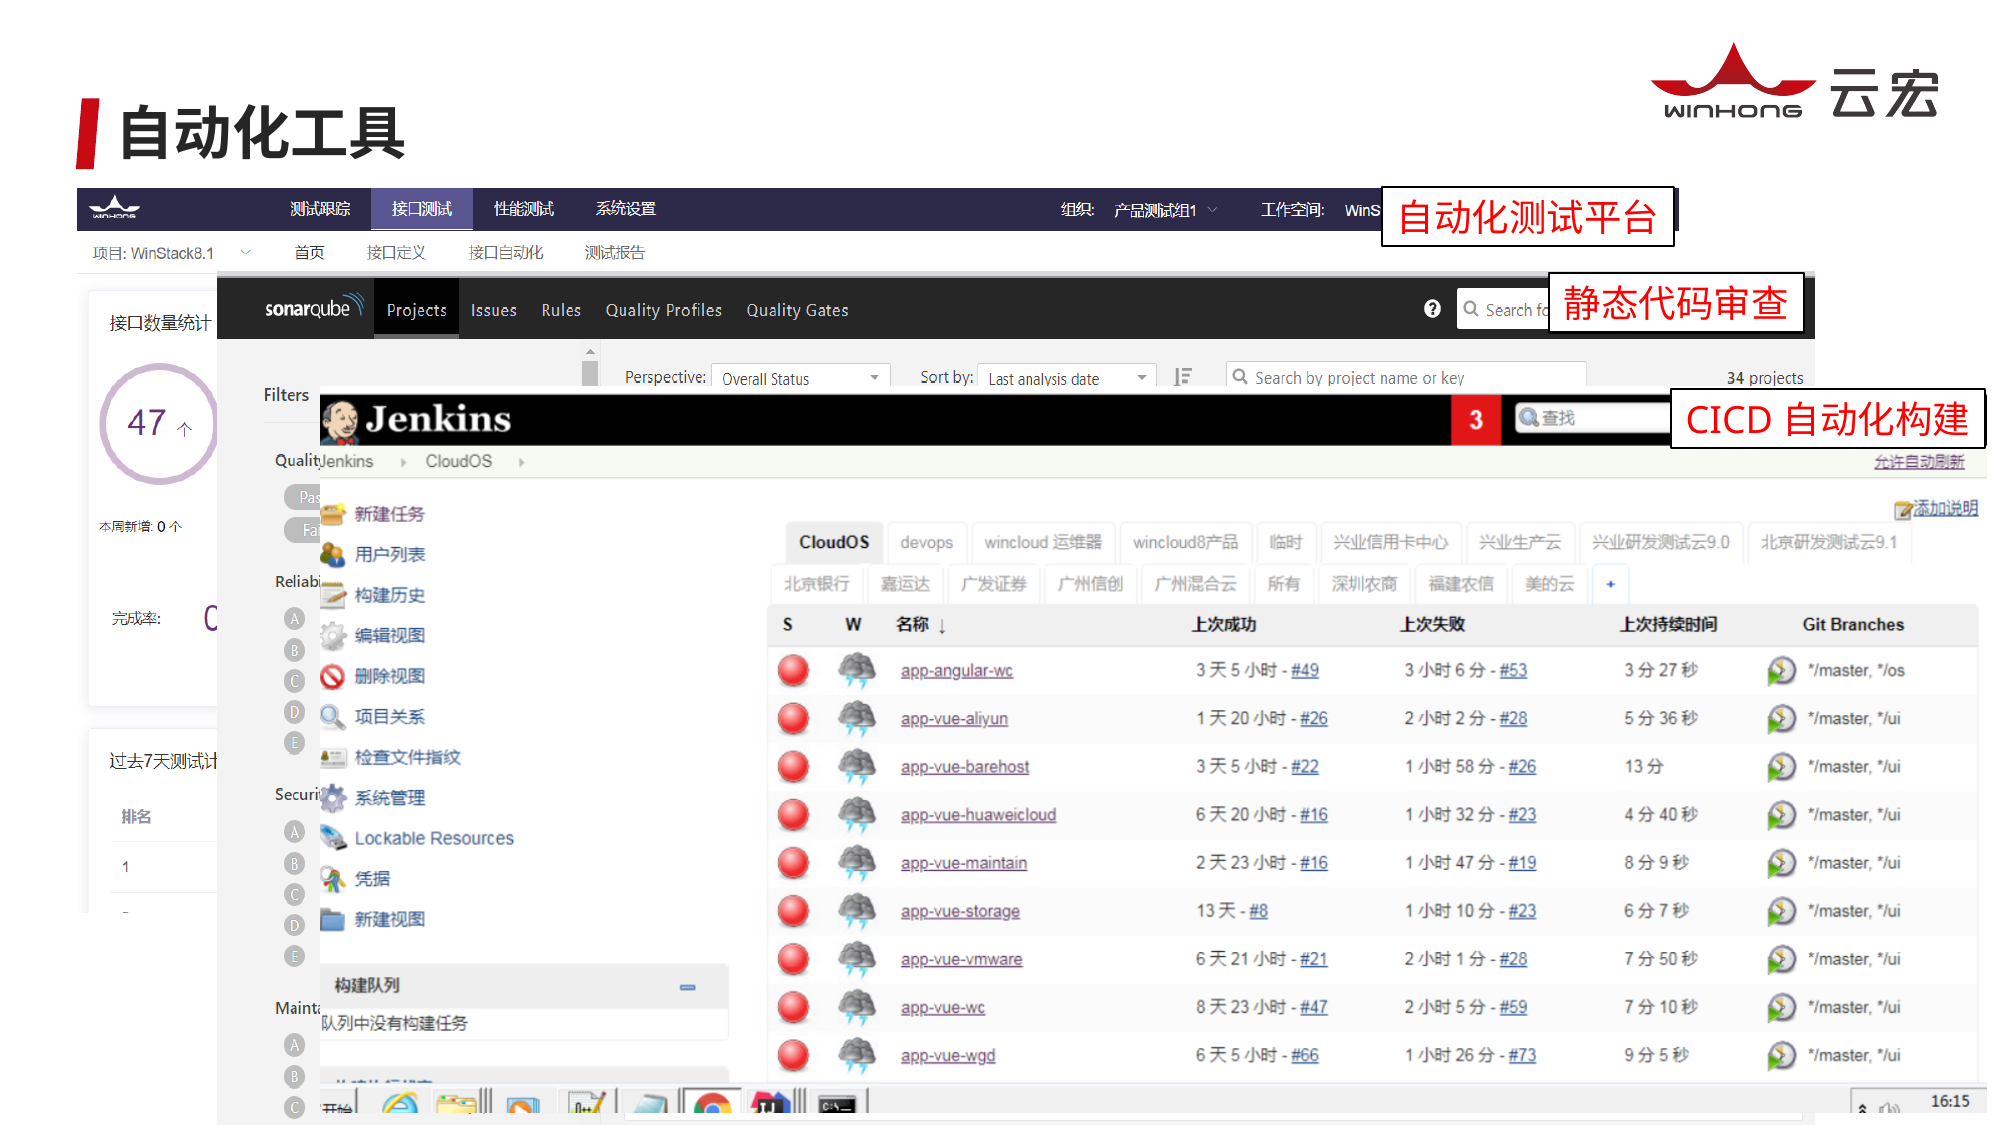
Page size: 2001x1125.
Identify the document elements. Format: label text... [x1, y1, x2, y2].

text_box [217, 271, 1815, 1125]
text_box 自动化工具 [100, 88, 422, 174]
picture [1638, 0, 1954, 178]
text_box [77, 186, 1679, 913]
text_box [320, 386, 1987, 1113]
